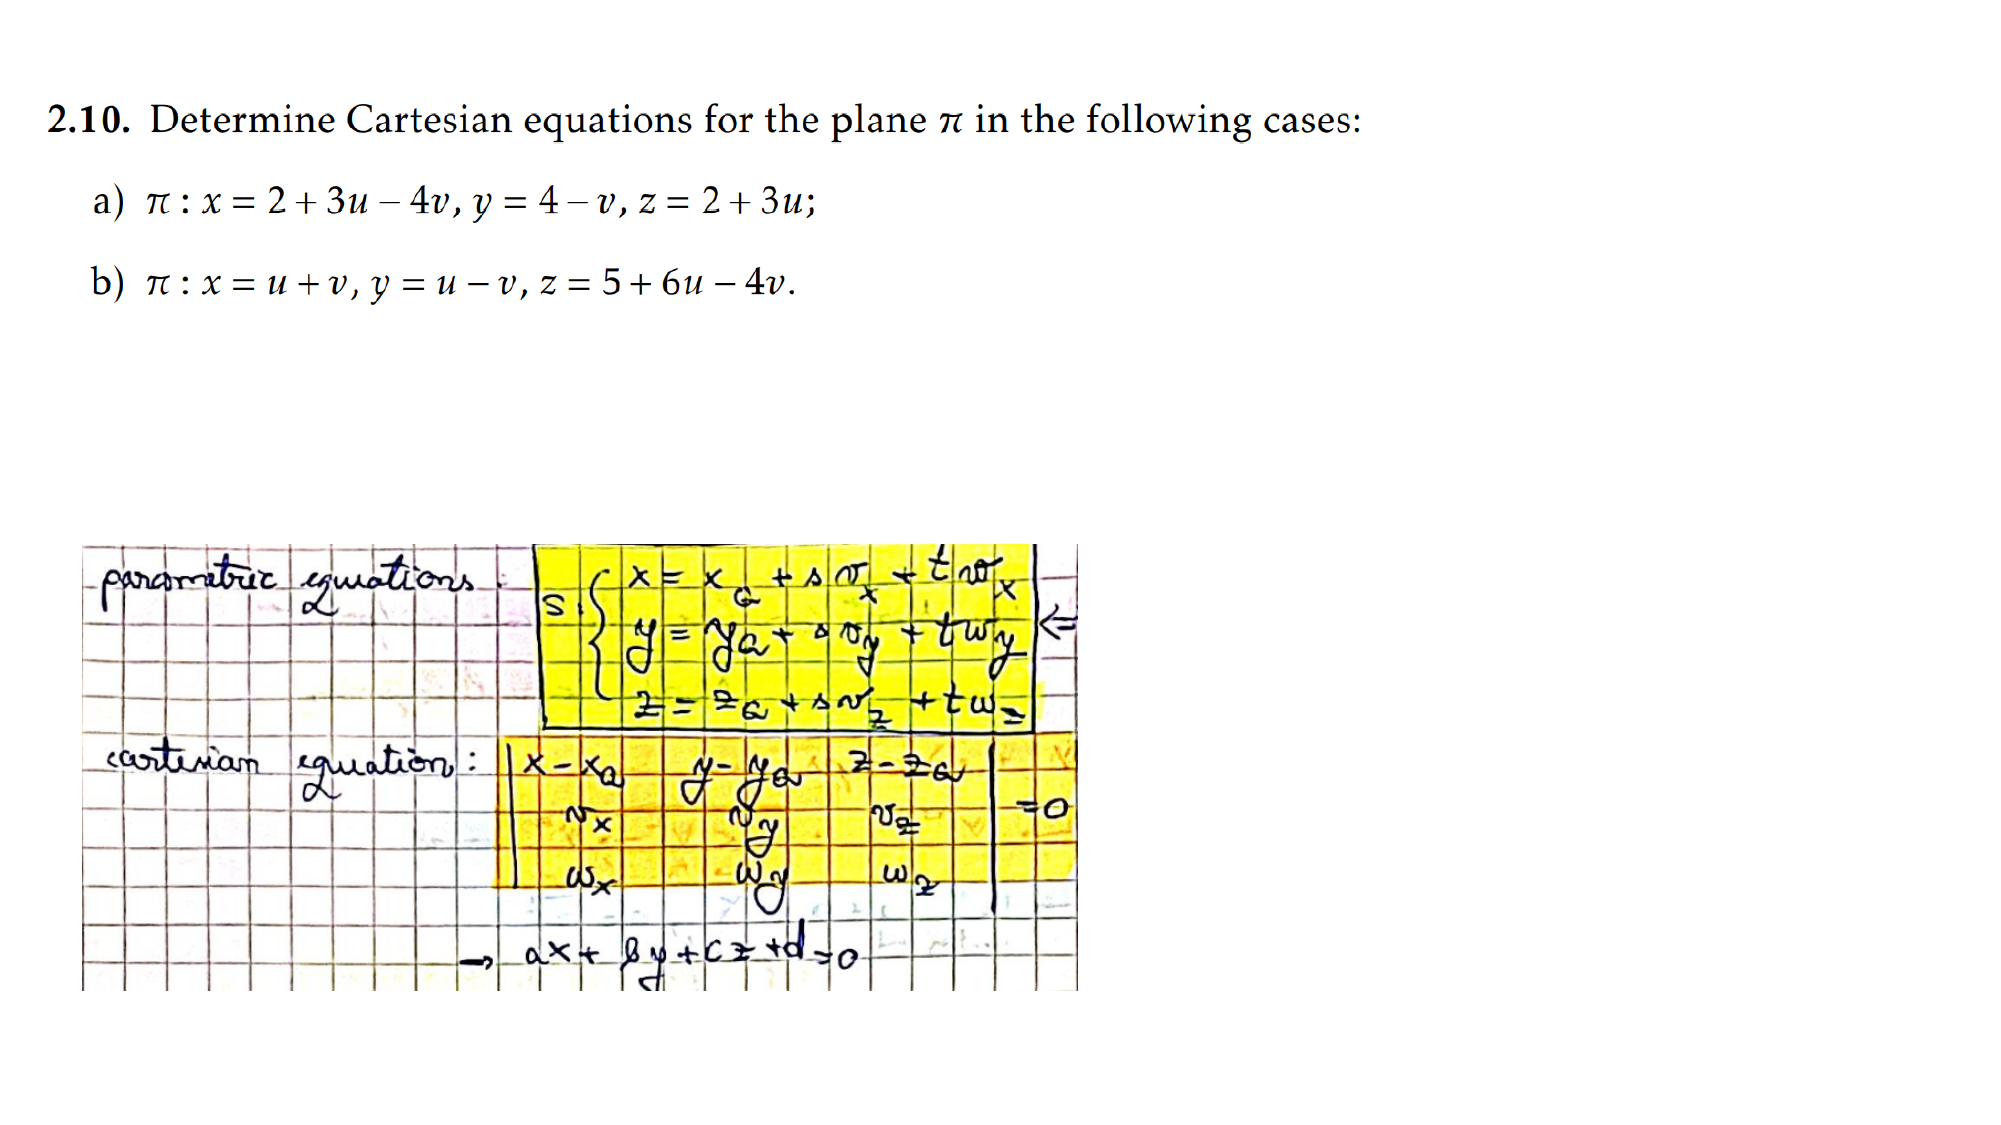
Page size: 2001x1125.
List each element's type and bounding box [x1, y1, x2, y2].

text_box [787, 206, 852, 271]
text_box [575, 197, 629, 269]
picture [81, 543, 1079, 991]
picture [36, 83, 1378, 342]
